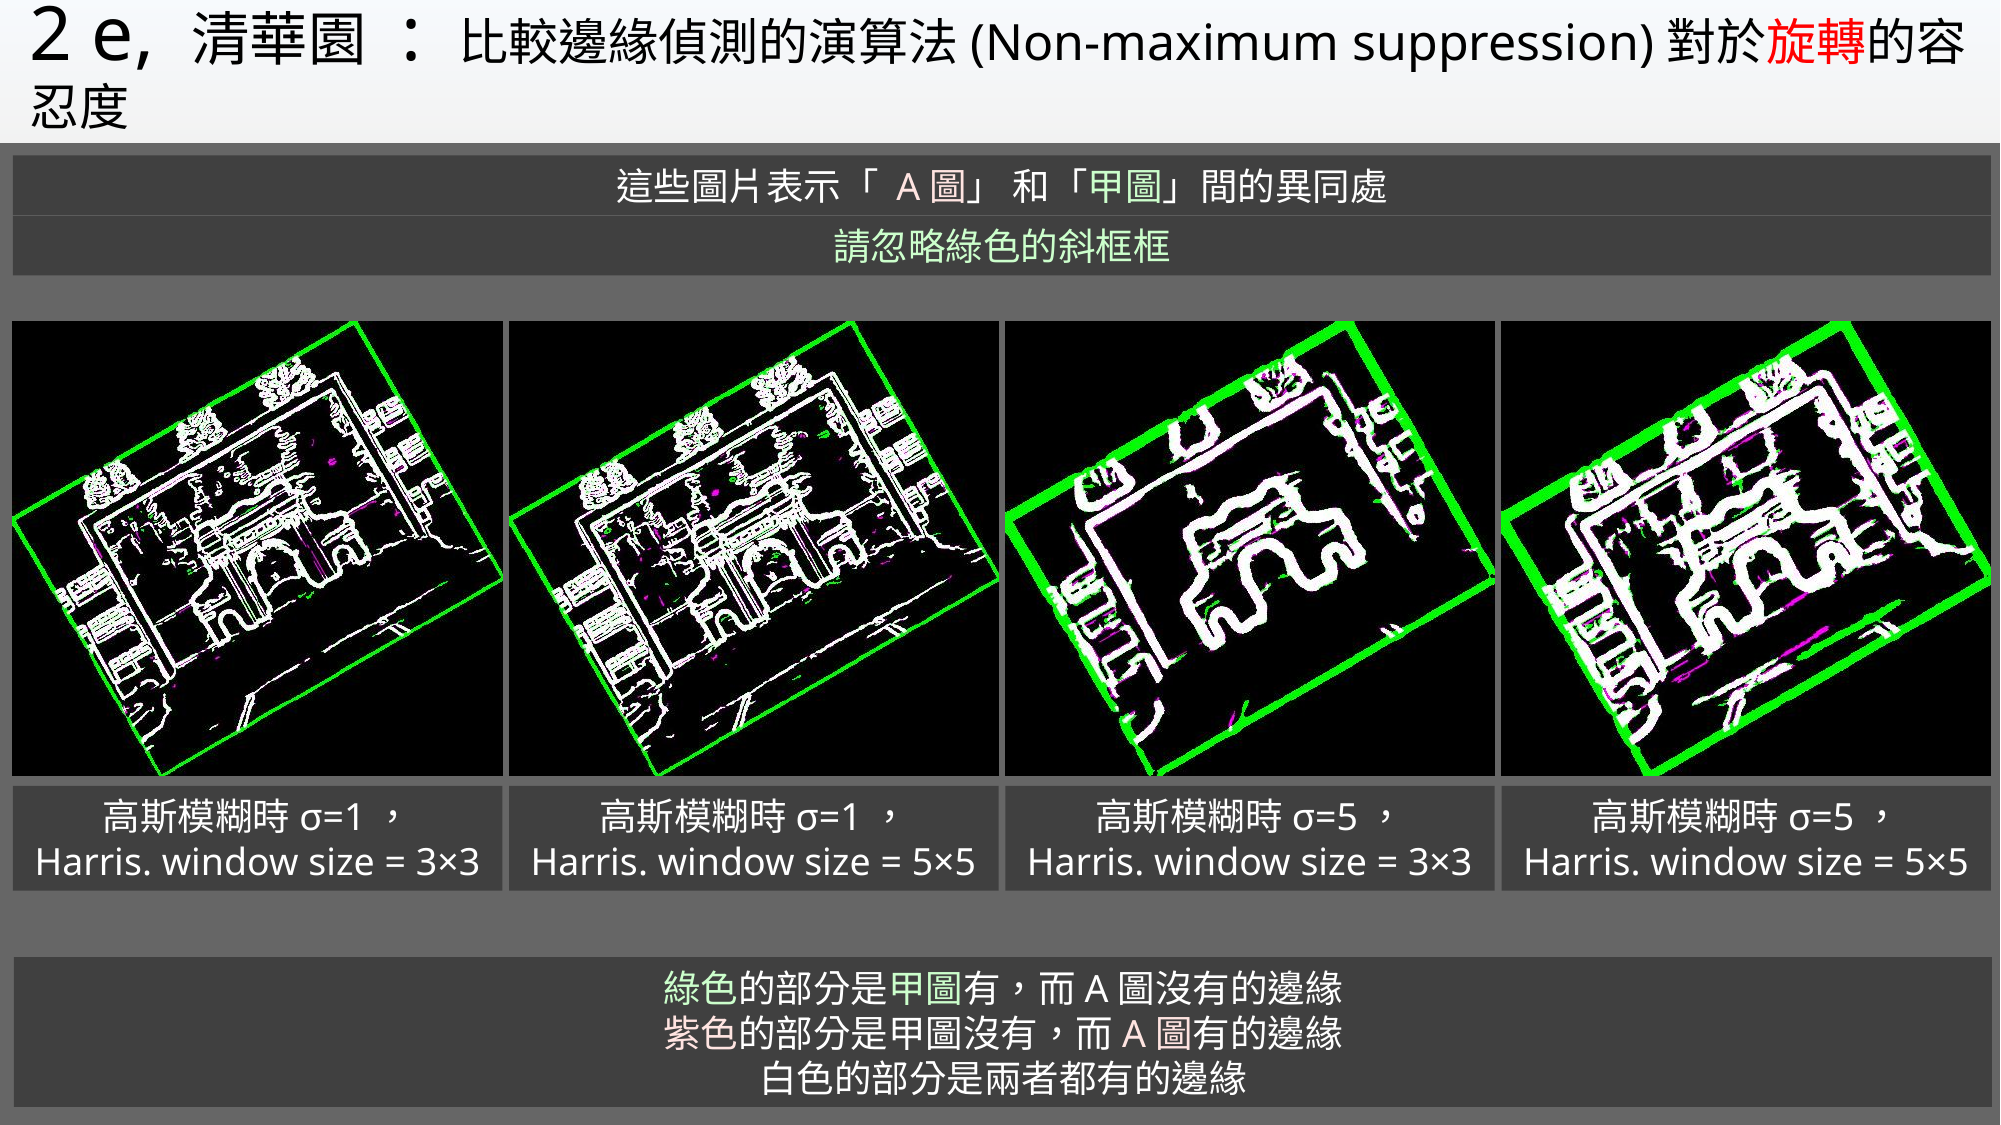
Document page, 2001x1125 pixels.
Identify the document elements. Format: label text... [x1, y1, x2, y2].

text_box 2 e, 清華園 : 比較邊緣偵測的演算法(Non-maximum suppression)對於旋轉的容忍度 [0, 0, 2000, 143]
picture [1005, 321, 1495, 776]
picture [1501, 321, 1991, 776]
picture [509, 321, 999, 776]
text_box 高斯模糊時σ=1， Harris. window size = 3×3 [12, 785, 503, 891]
text_box 請忽略綠色的斜框框 [12, 215, 1991, 276]
picture [12, 321, 503, 777]
text_box 這些圖片表示「 A圖」 和「甲圖」間的異同處 [12, 155, 1991, 215]
text_box 高斯模糊時σ=5， Harris. window size = 5×5 [1501, 785, 1991, 891]
text_box 綠色的部分是甲圖有，而A圖沒有的邊緣 紫色的部分是甲圖沒有，而A圖有的邊緣 白色的部分是兩者都有的邊緣 [13, 957, 1992, 1107]
text_box 高斯模糊時σ=5， Harris. window size = 3×3 [1005, 785, 1495, 891]
text_box 高斯模糊時σ=1， Harris. window size = 5×5 [509, 785, 999, 891]
